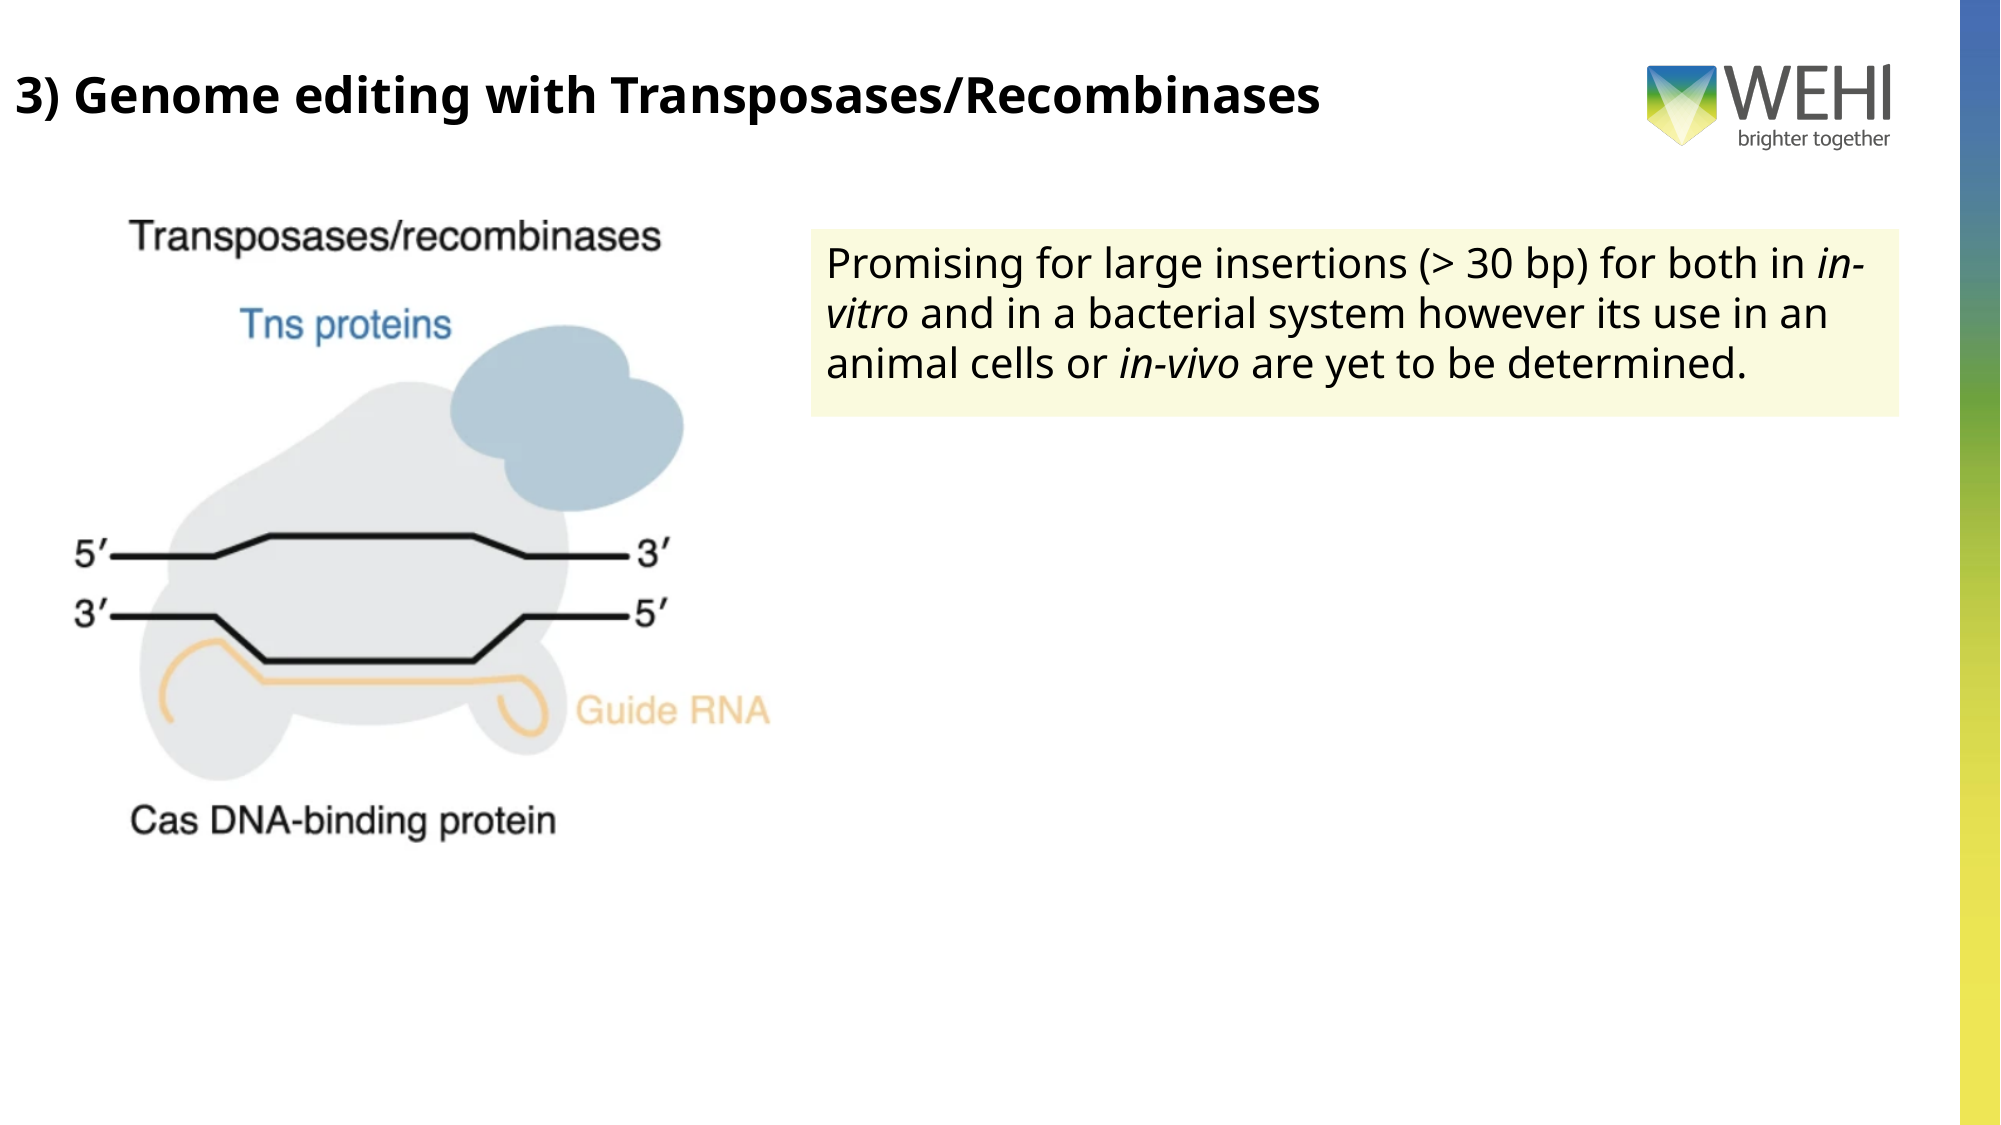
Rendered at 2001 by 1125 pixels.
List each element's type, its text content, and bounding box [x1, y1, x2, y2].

picture [15, 191, 791, 863]
list Promising for large insertions (> 30 bp) for both in in-vitro and in a bacterial system however its use in an animal cells or in-vivo are yet to be determined. [811, 229, 1900, 417]
title 3) Genome editing with Transposases/Recombinases [0, 0, 1623, 188]
picture [1960, 0, 2000, 1125]
picture [1641, 61, 1896, 153]
